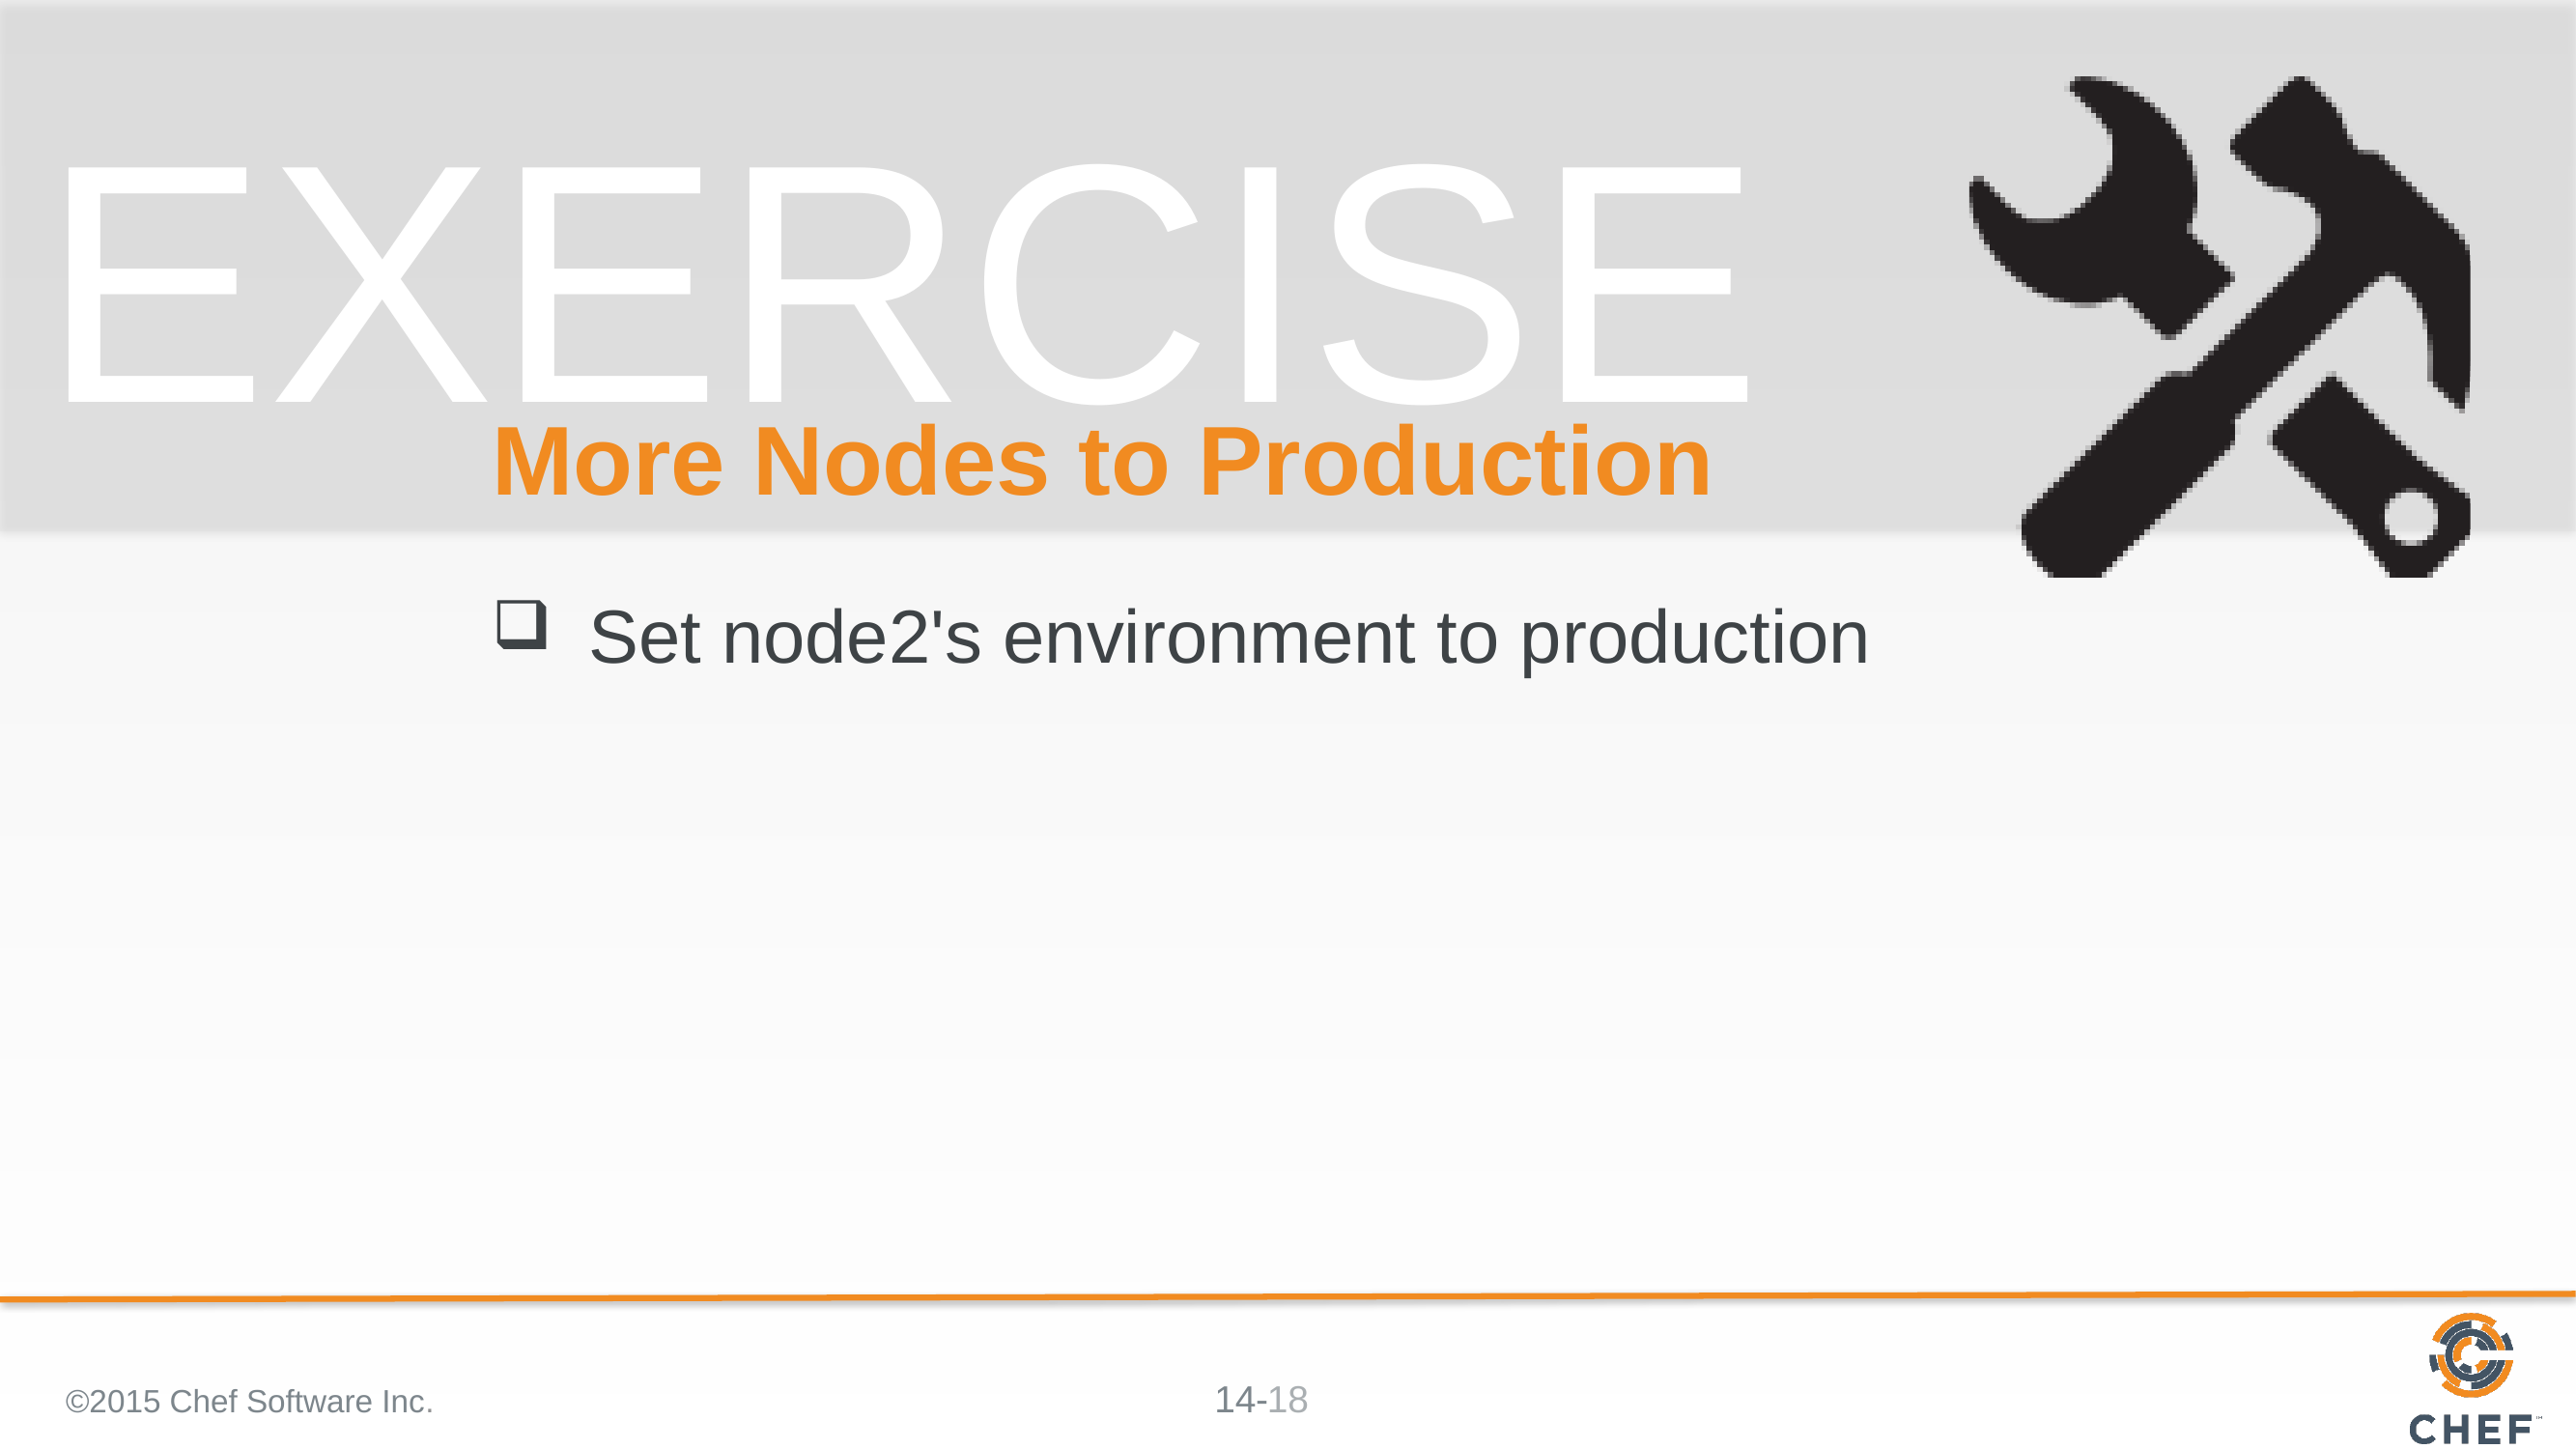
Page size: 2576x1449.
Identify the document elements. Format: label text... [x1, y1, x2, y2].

slide_number 18 [998, 1359, 1578, 1437]
footer ©2015 Chef Software Inc. [51, 1359, 952, 1440]
picture [2399, 1297, 2550, 1449]
title More Nodes to Production [477, 395, 2217, 531]
subtitle Set node2's environment to production [477, 555, 2217, 1087]
